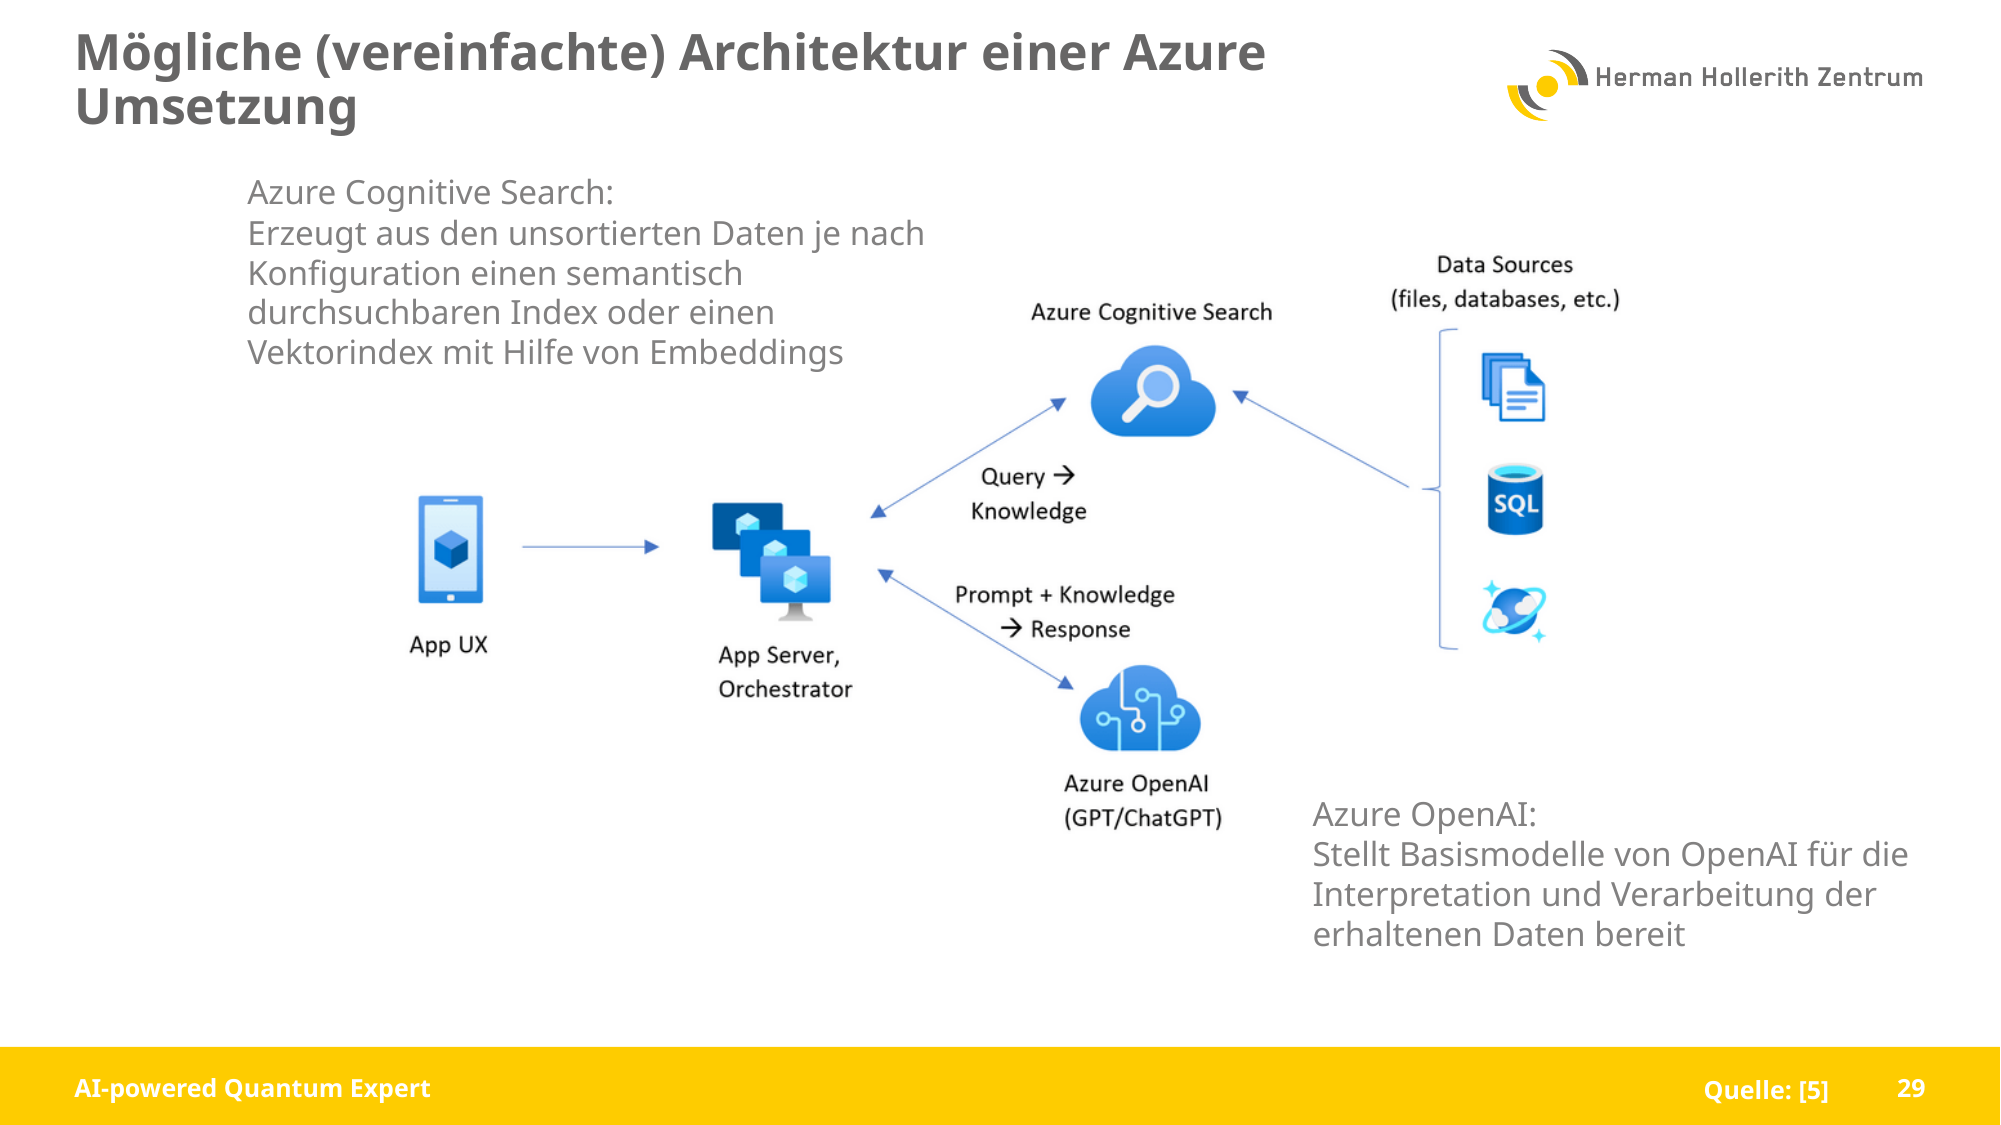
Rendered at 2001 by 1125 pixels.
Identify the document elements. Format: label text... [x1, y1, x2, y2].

text_box Azure OpenAI: Stellt Basismodelle von OpenAI für die Interpretation und Verarbeitung der erhaltenen Daten bereit [1297, 786, 1941, 961]
title Mögliche (vereinfachte) Architektur einer Azure Umsetzung [59, 46, 1471, 117]
footer AI-powered Quantum Expert [59, 1074, 735, 1106]
text_box Azure Cognitive Search: Erzeugt aus den unsortierten Daten je nach Konfiguration einen semantisch durchsuchbaren Index oder einen Vektorindex mit Hilfe von Embeddings [232, 164, 959, 379]
slide_number 29 [1845, 1074, 1941, 1106]
picture [356, 240, 1622, 837]
text_box Quelle: [5] [1169, 1074, 1845, 1106]
picture [1507, 49, 1926, 121]
